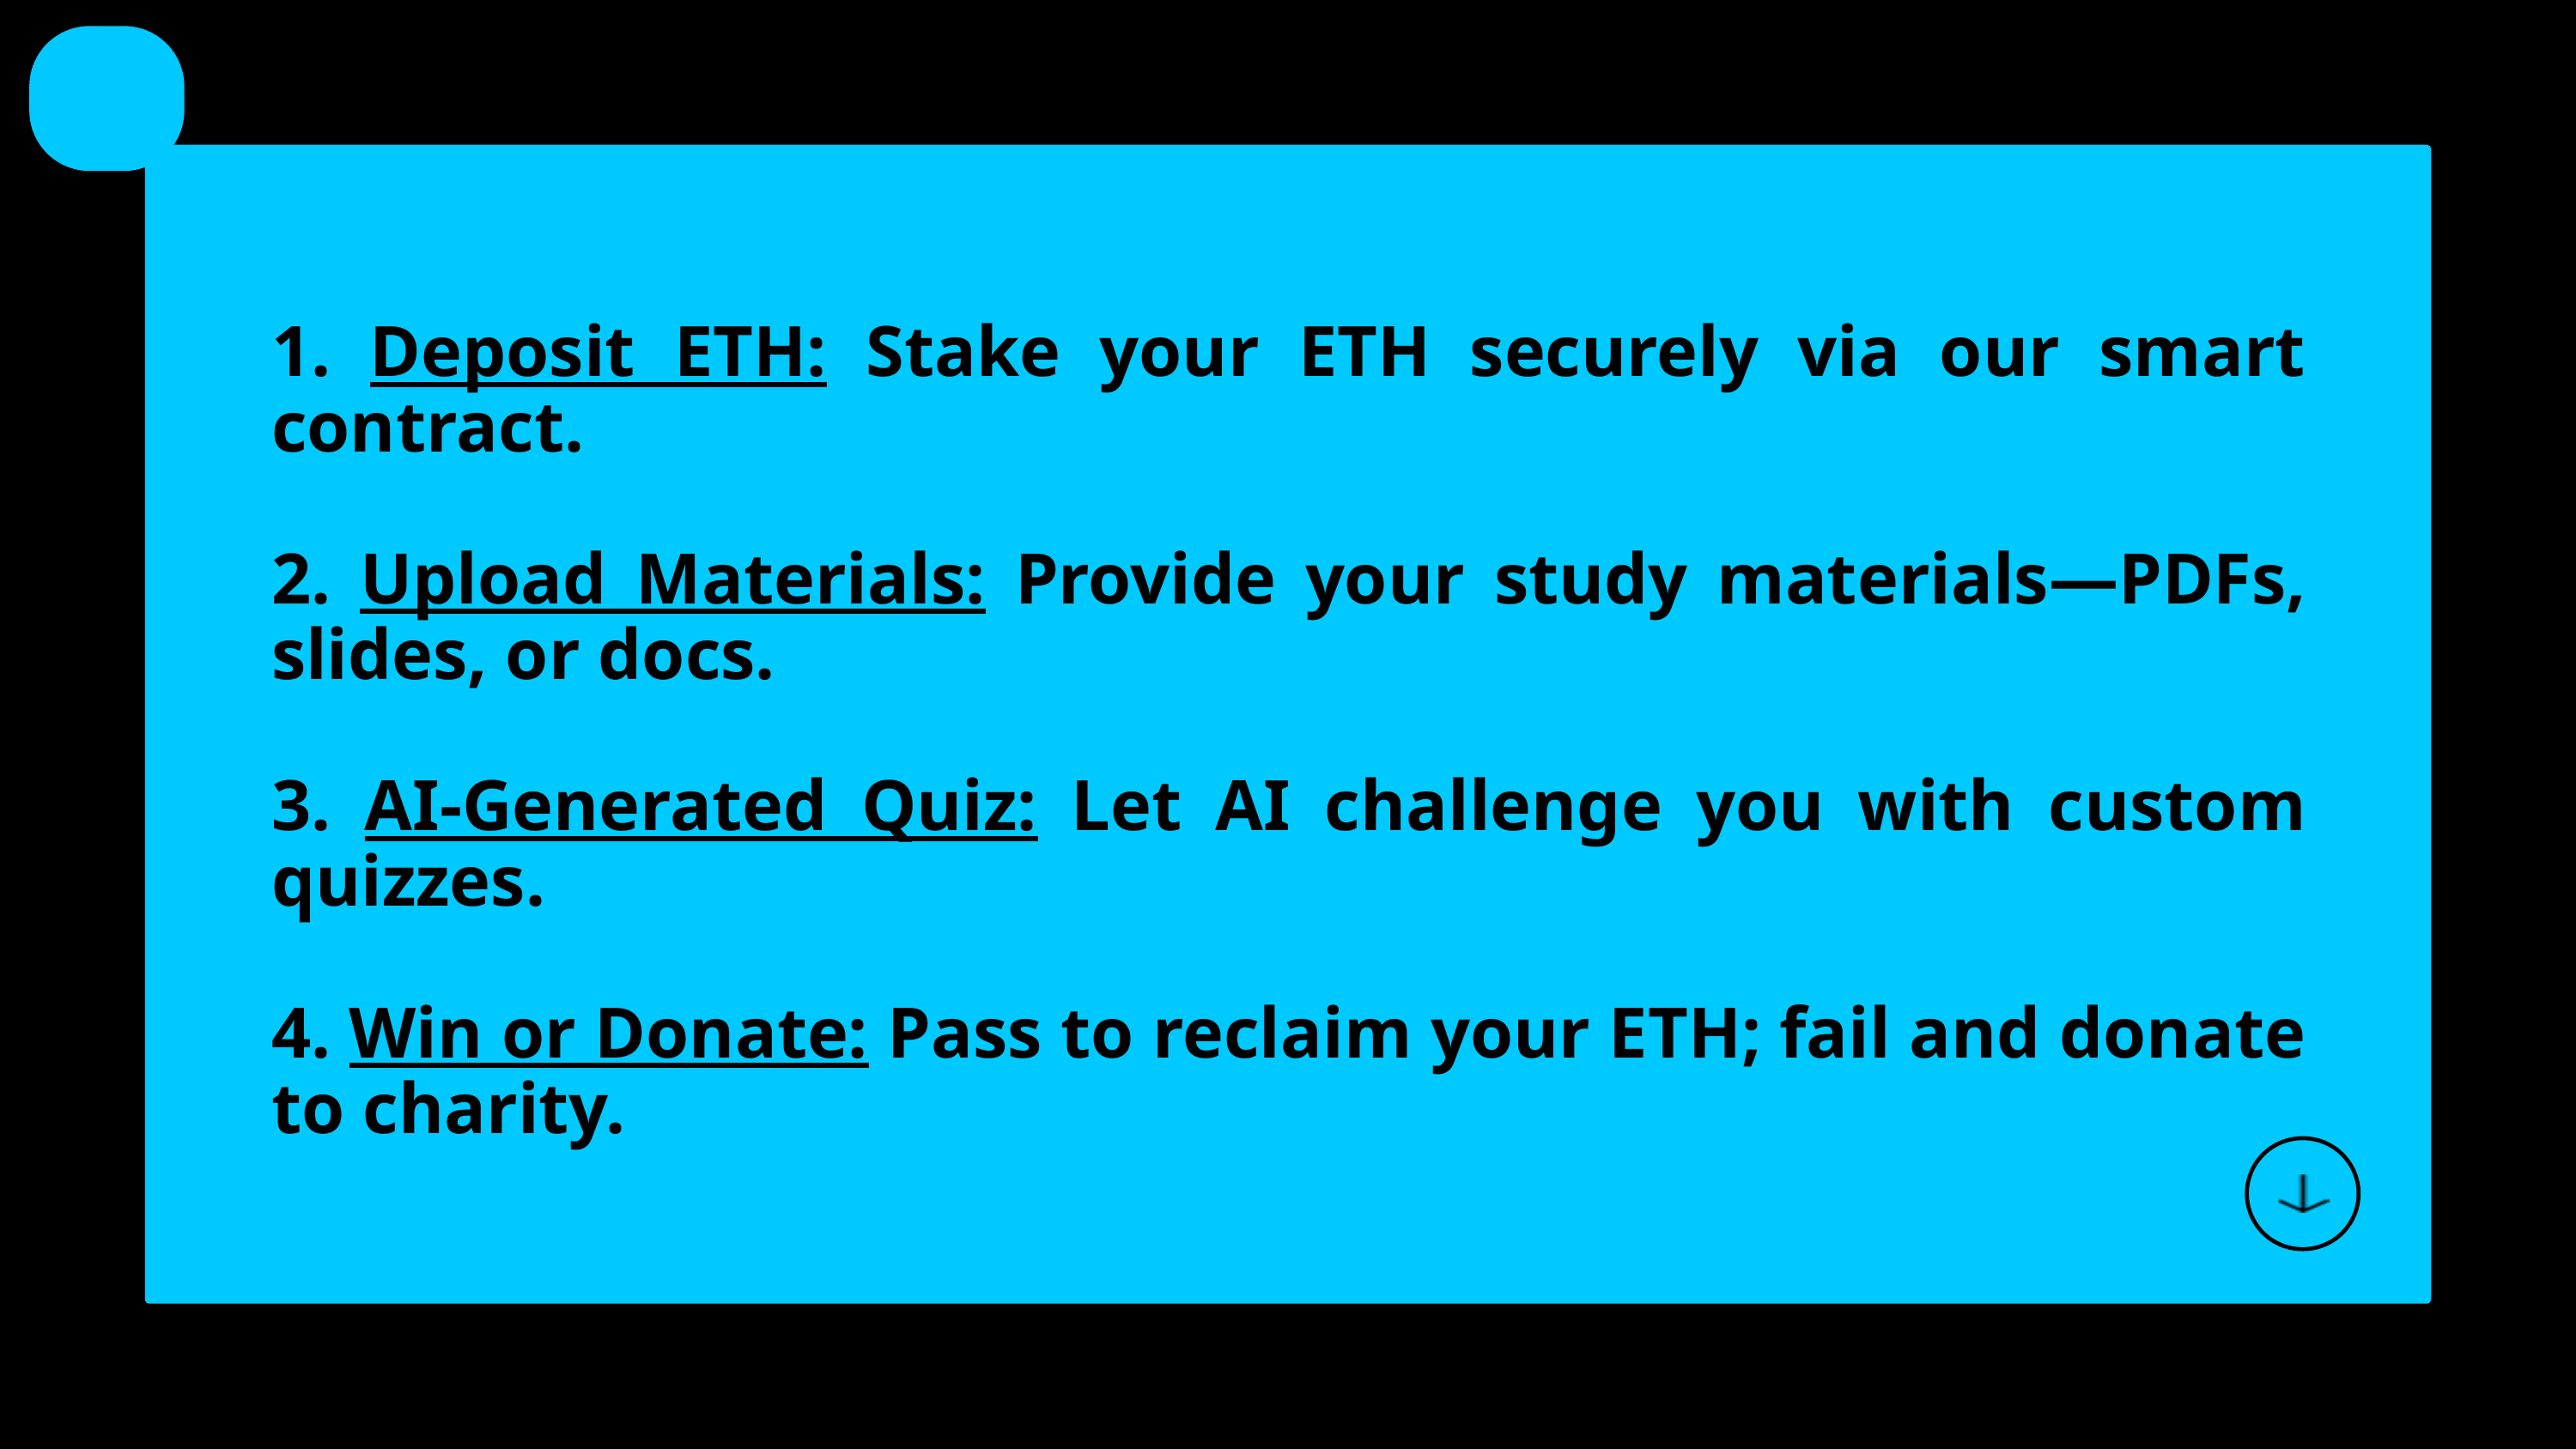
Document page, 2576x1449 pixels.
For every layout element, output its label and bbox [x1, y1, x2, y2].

text_box [2246, 1137, 2360, 1250]
text_box [28, 26, 185, 172]
text_box [144, 144, 2432, 1304]
